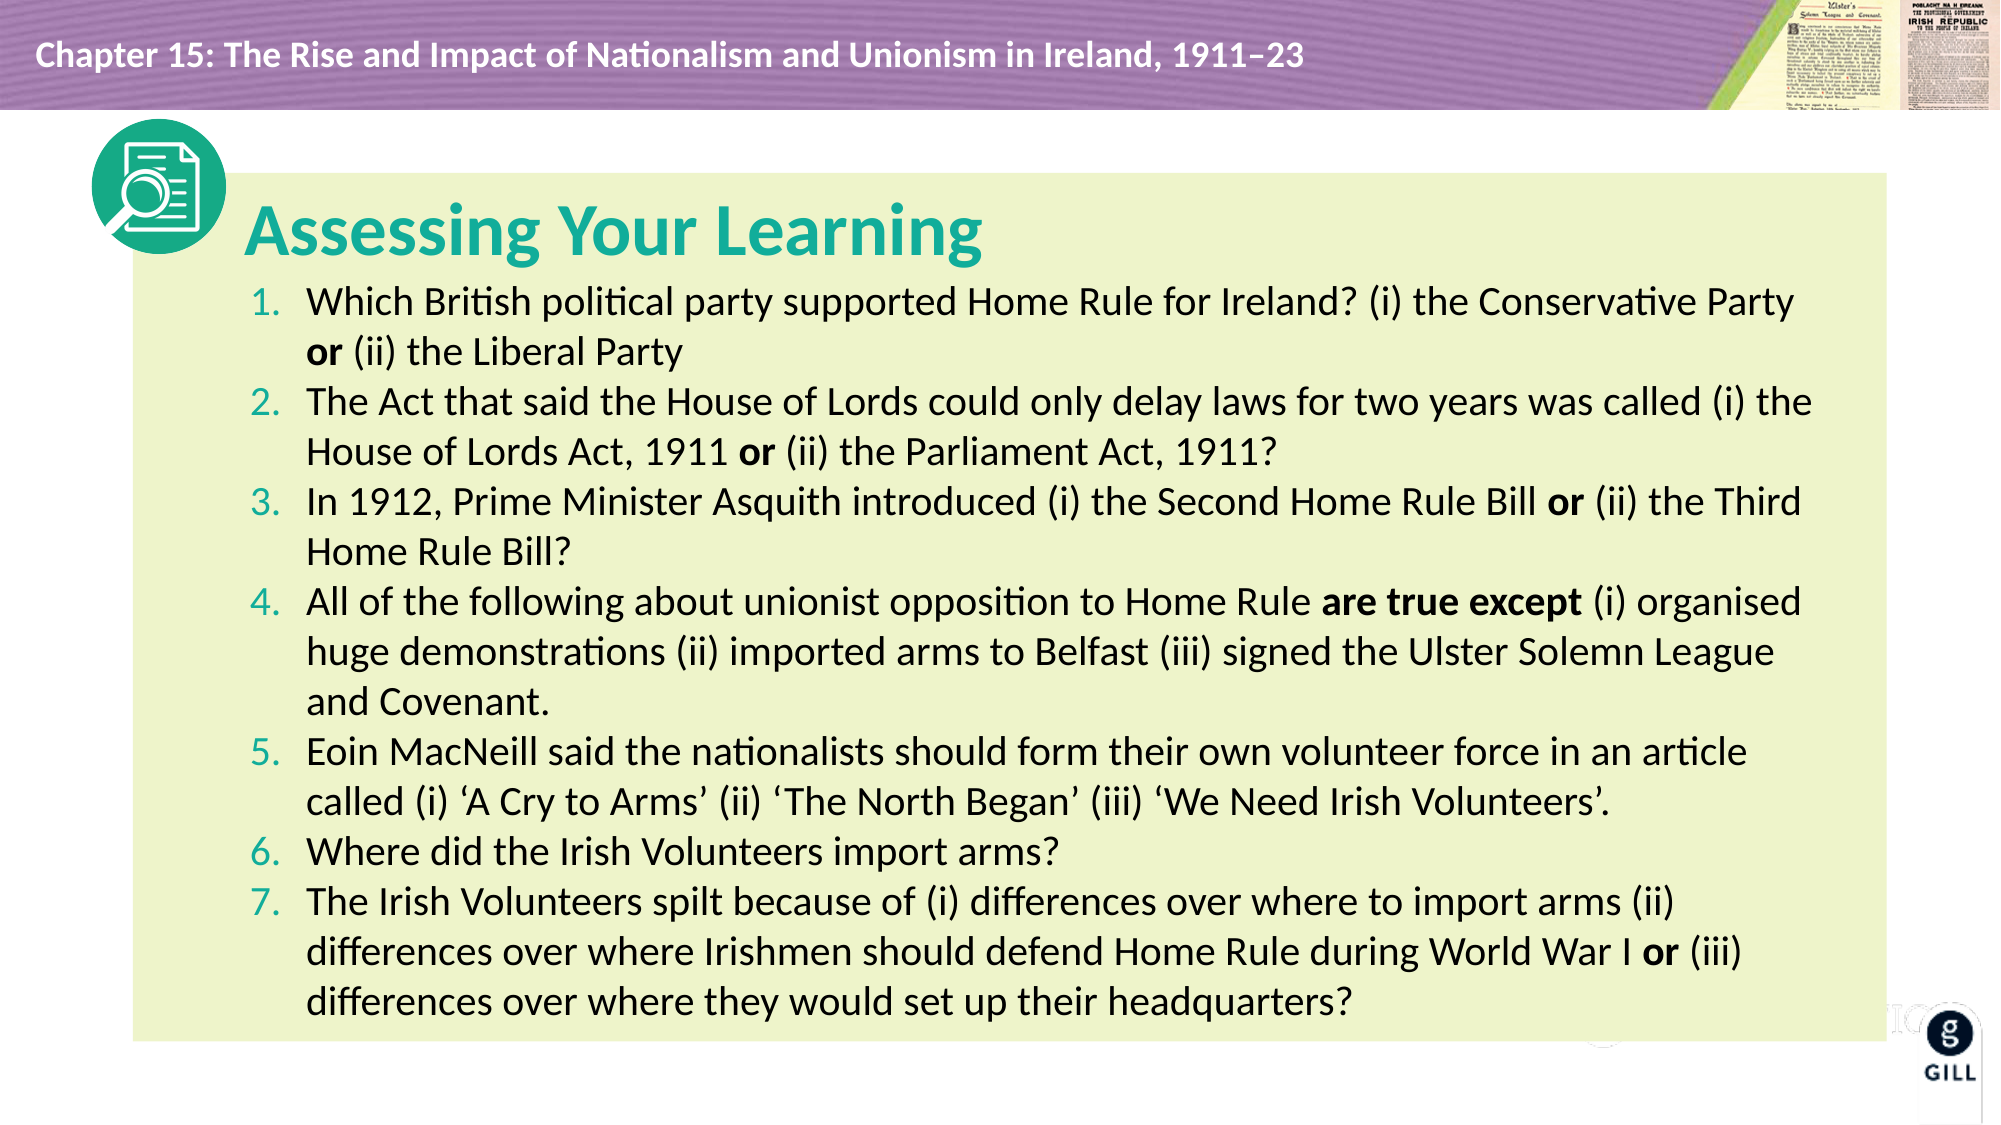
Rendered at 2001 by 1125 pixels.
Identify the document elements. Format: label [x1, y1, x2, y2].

picture [0, 0, 2000, 110]
text_box [72, 97, 1887, 1042]
picture [1371, 647, 2001, 1125]
